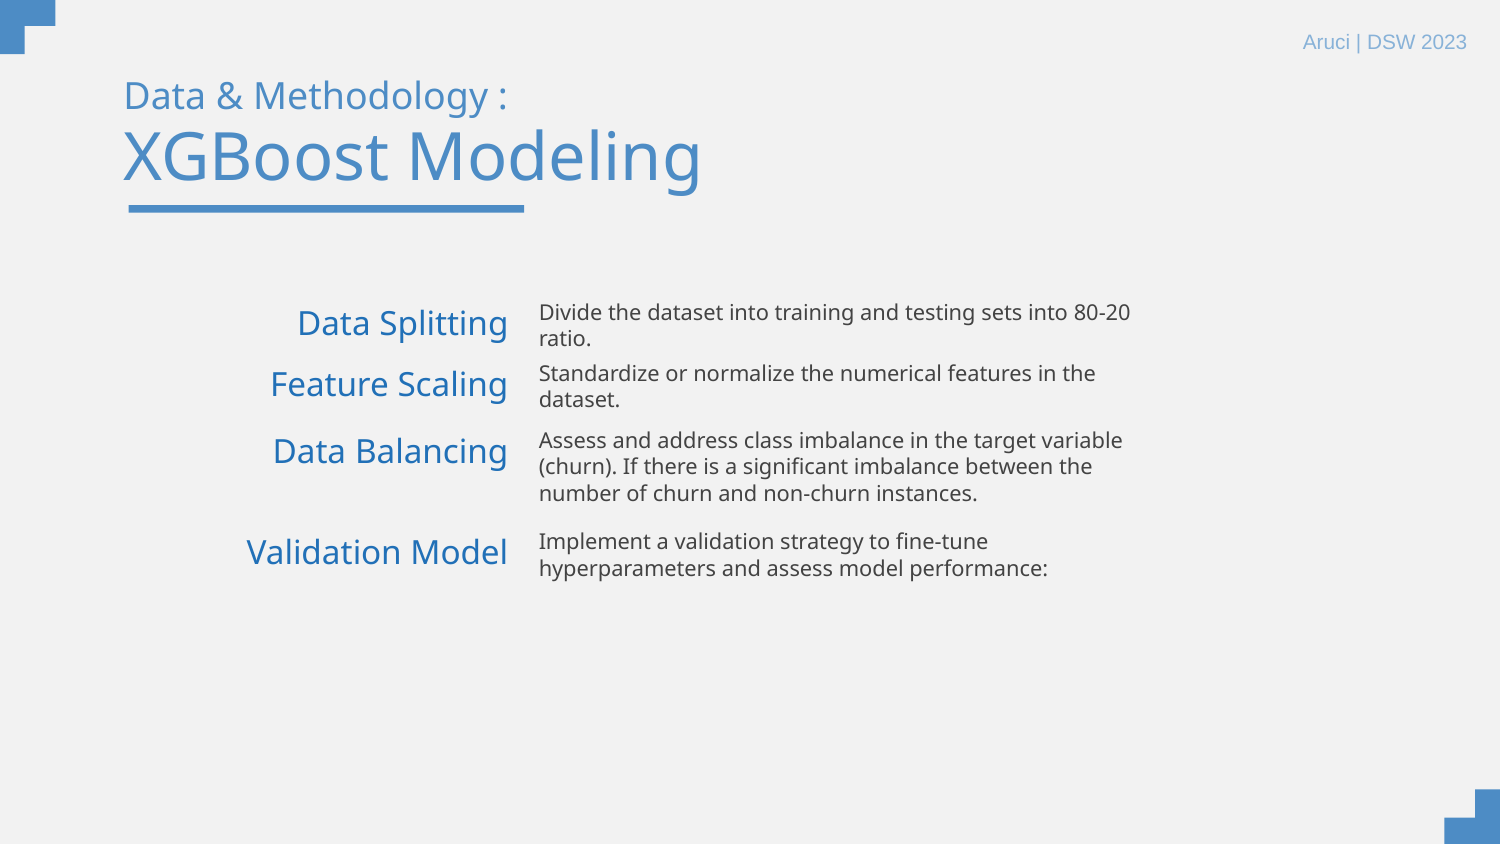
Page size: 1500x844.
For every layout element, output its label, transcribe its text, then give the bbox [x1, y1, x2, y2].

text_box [0, 0, 56, 55]
text_box Divide the dataset into training and testing sets into 80-20 ratio. [523, 283, 1186, 344]
text_box Data Balancing [24, 415, 523, 516]
text_box Data & Methodology : [108, 20, 1080, 169]
text_box Validation Model [24, 516, 523, 621]
text_box Standardize or normalize the numerical features in the dataset. [523, 344, 1186, 411]
text_box Data Splitting [24, 287, 523, 347]
text_box Feature Scaling [24, 347, 523, 415]
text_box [1444, 789, 1500, 844]
text_box Aruci | DSW 2023 [1288, 21, 1483, 61]
text_box Assess and address class imbalance in the target variable (churn). If there is a significant imbalance between the number of churn and non-churn instances. [523, 411, 1186, 513]
text_box [126, 203, 526, 215]
text_box Implement a validation strategy to fine-tune hyperparameters and assess model performance: [523, 513, 1186, 762]
text_box XGBoost Modeling [108, 169, 1080, 228]
